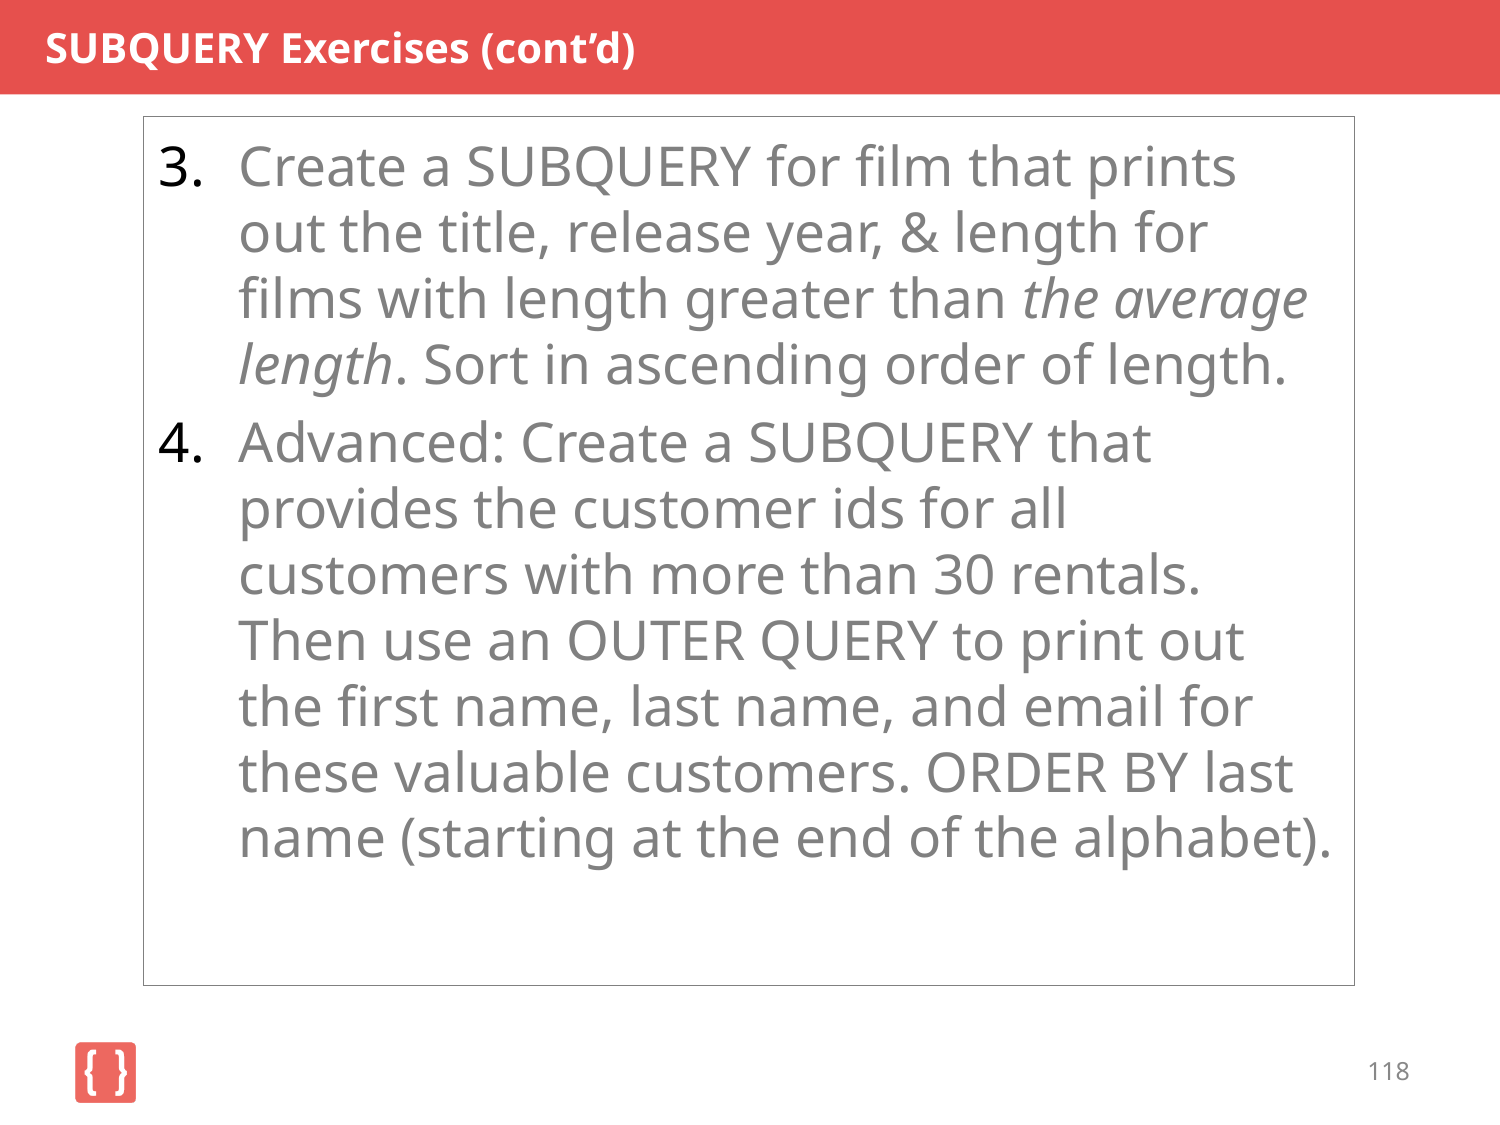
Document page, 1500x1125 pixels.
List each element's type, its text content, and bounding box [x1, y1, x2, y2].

title SUBQUERY Exercises (cont’d) [0, 0, 1500, 95]
list Create a SUBQUERY for film that prints out the title, release year, & length for films with length greater than the average length. Sort in ascending order of length. Advanced: Create a SUBQUERY that provides the customer ids for all customers with more than 30 rentals. Then use an OUTER QUERY to print out the first name, last name, and email for these valuable customers. ORDER BY last name (starting at the end of the alphabet). [143, 116, 1355, 986]
slide_number 118 [1074, 1042, 1425, 1103]
picture [75, 1042, 136, 1103]
